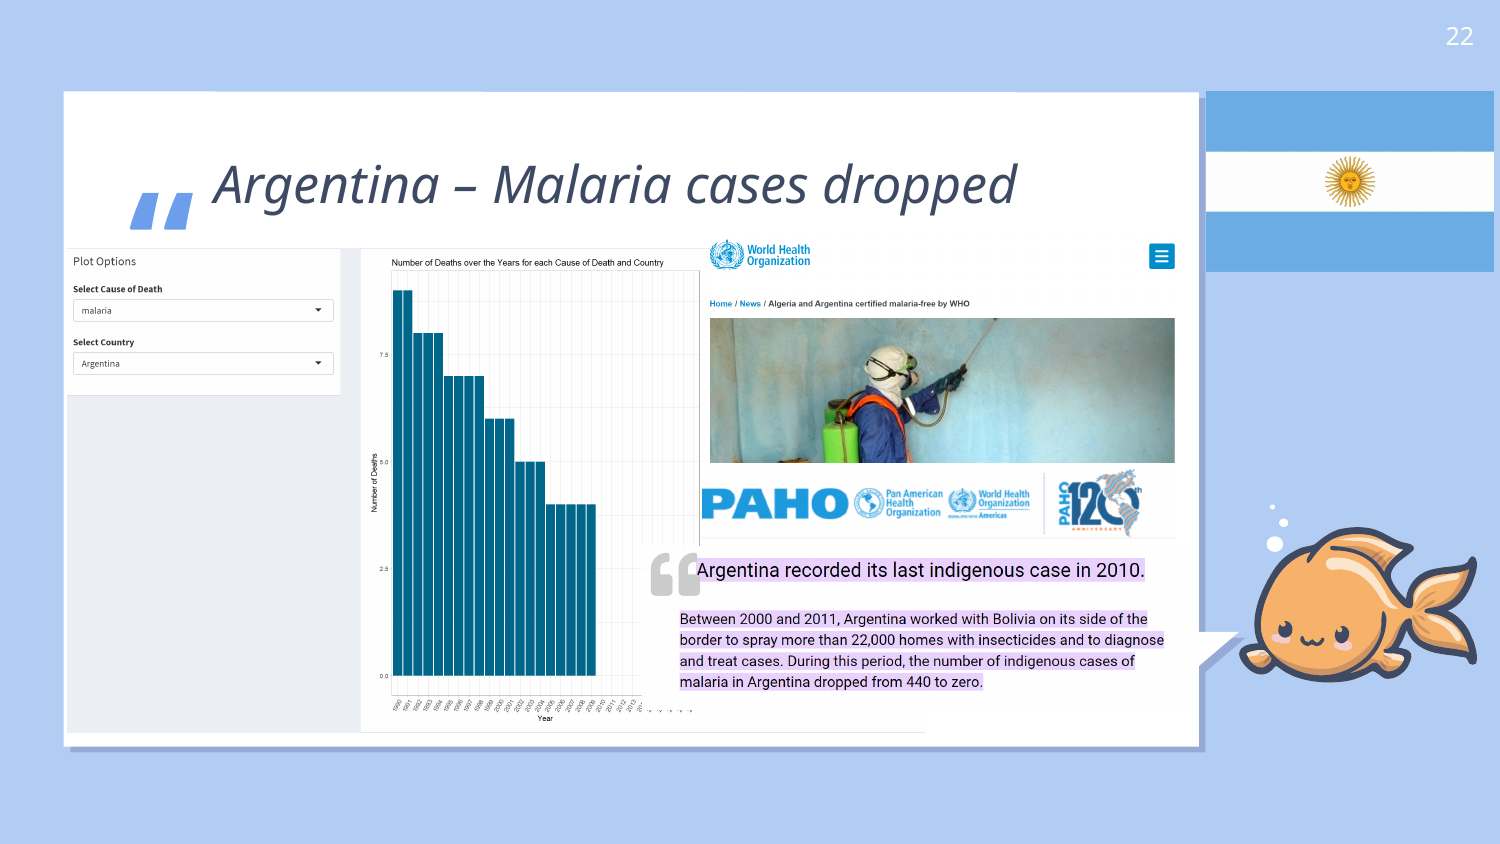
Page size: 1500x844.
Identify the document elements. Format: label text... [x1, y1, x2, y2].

picture [1205, 91, 1495, 272]
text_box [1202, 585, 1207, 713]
list Argentina – Malaria cases dropped [199, 136, 1095, 247]
picture [67, 236, 1199, 733]
slide_number 22 [1399, 5, 1490, 70]
